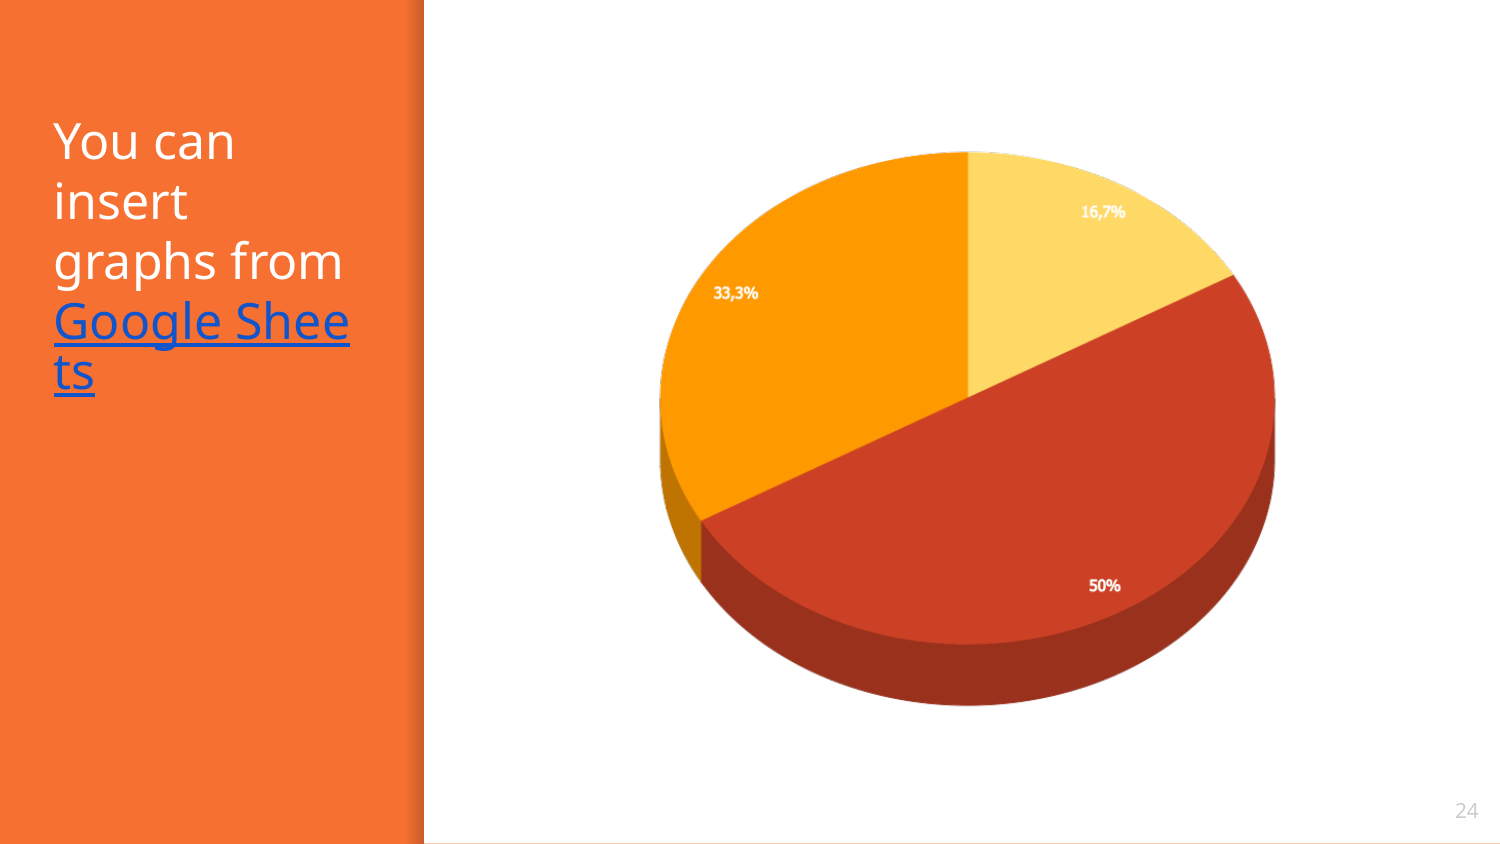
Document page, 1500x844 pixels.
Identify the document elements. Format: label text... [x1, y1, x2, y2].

picture [597, 122, 1337, 736]
slide_number 24 [1403, 779, 1494, 844]
title You can insert graphs from Google Sheets [38, 94, 375, 748]
